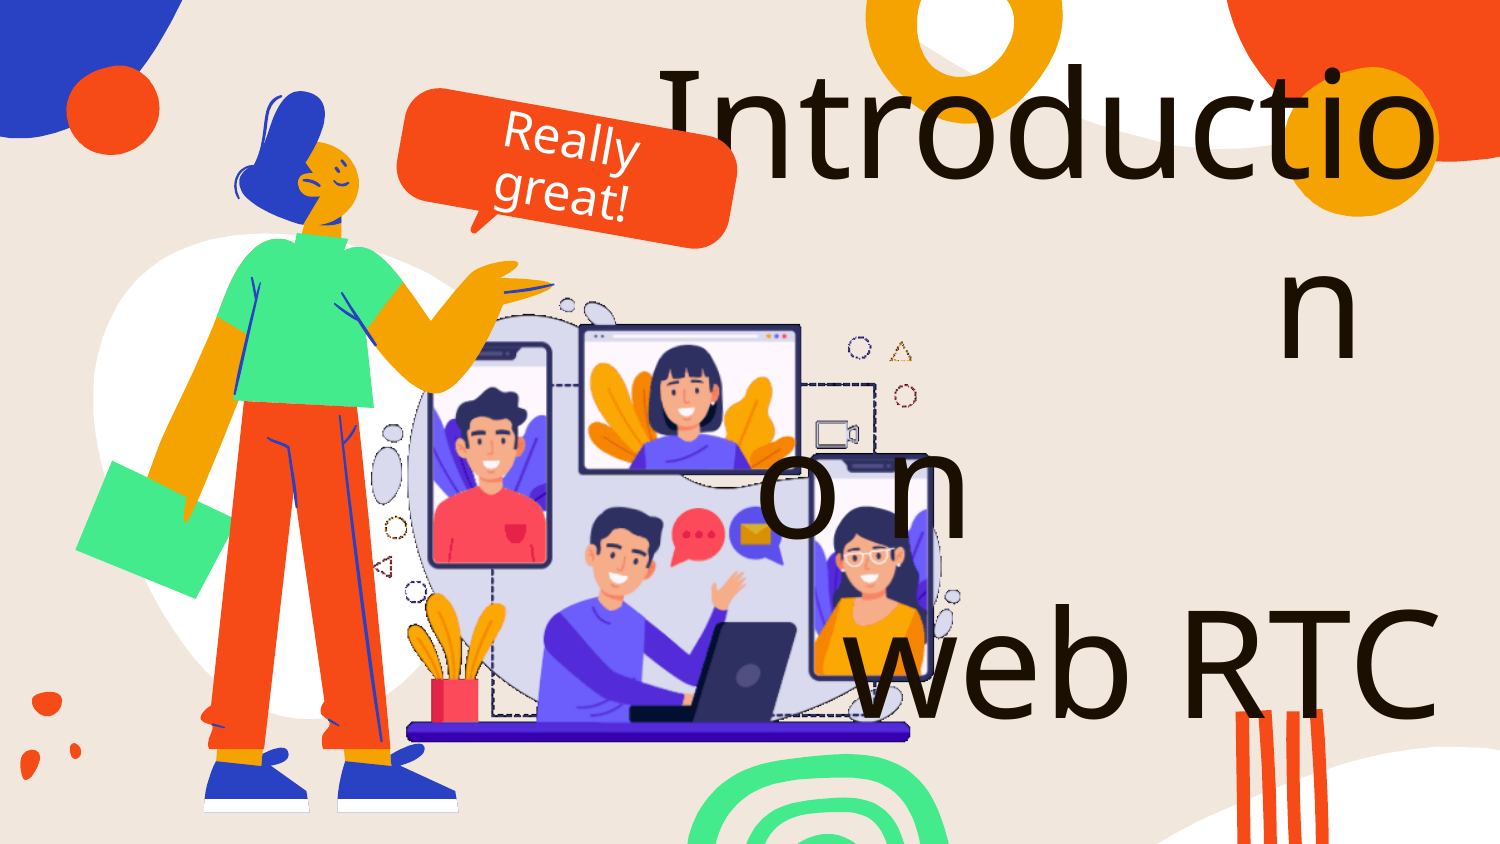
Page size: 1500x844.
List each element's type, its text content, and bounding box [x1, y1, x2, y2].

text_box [396, 110, 734, 249]
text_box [75, 90, 555, 813]
title Introduction o n web RTC [608, 13, 1459, 723]
picture [350, 216, 977, 843]
